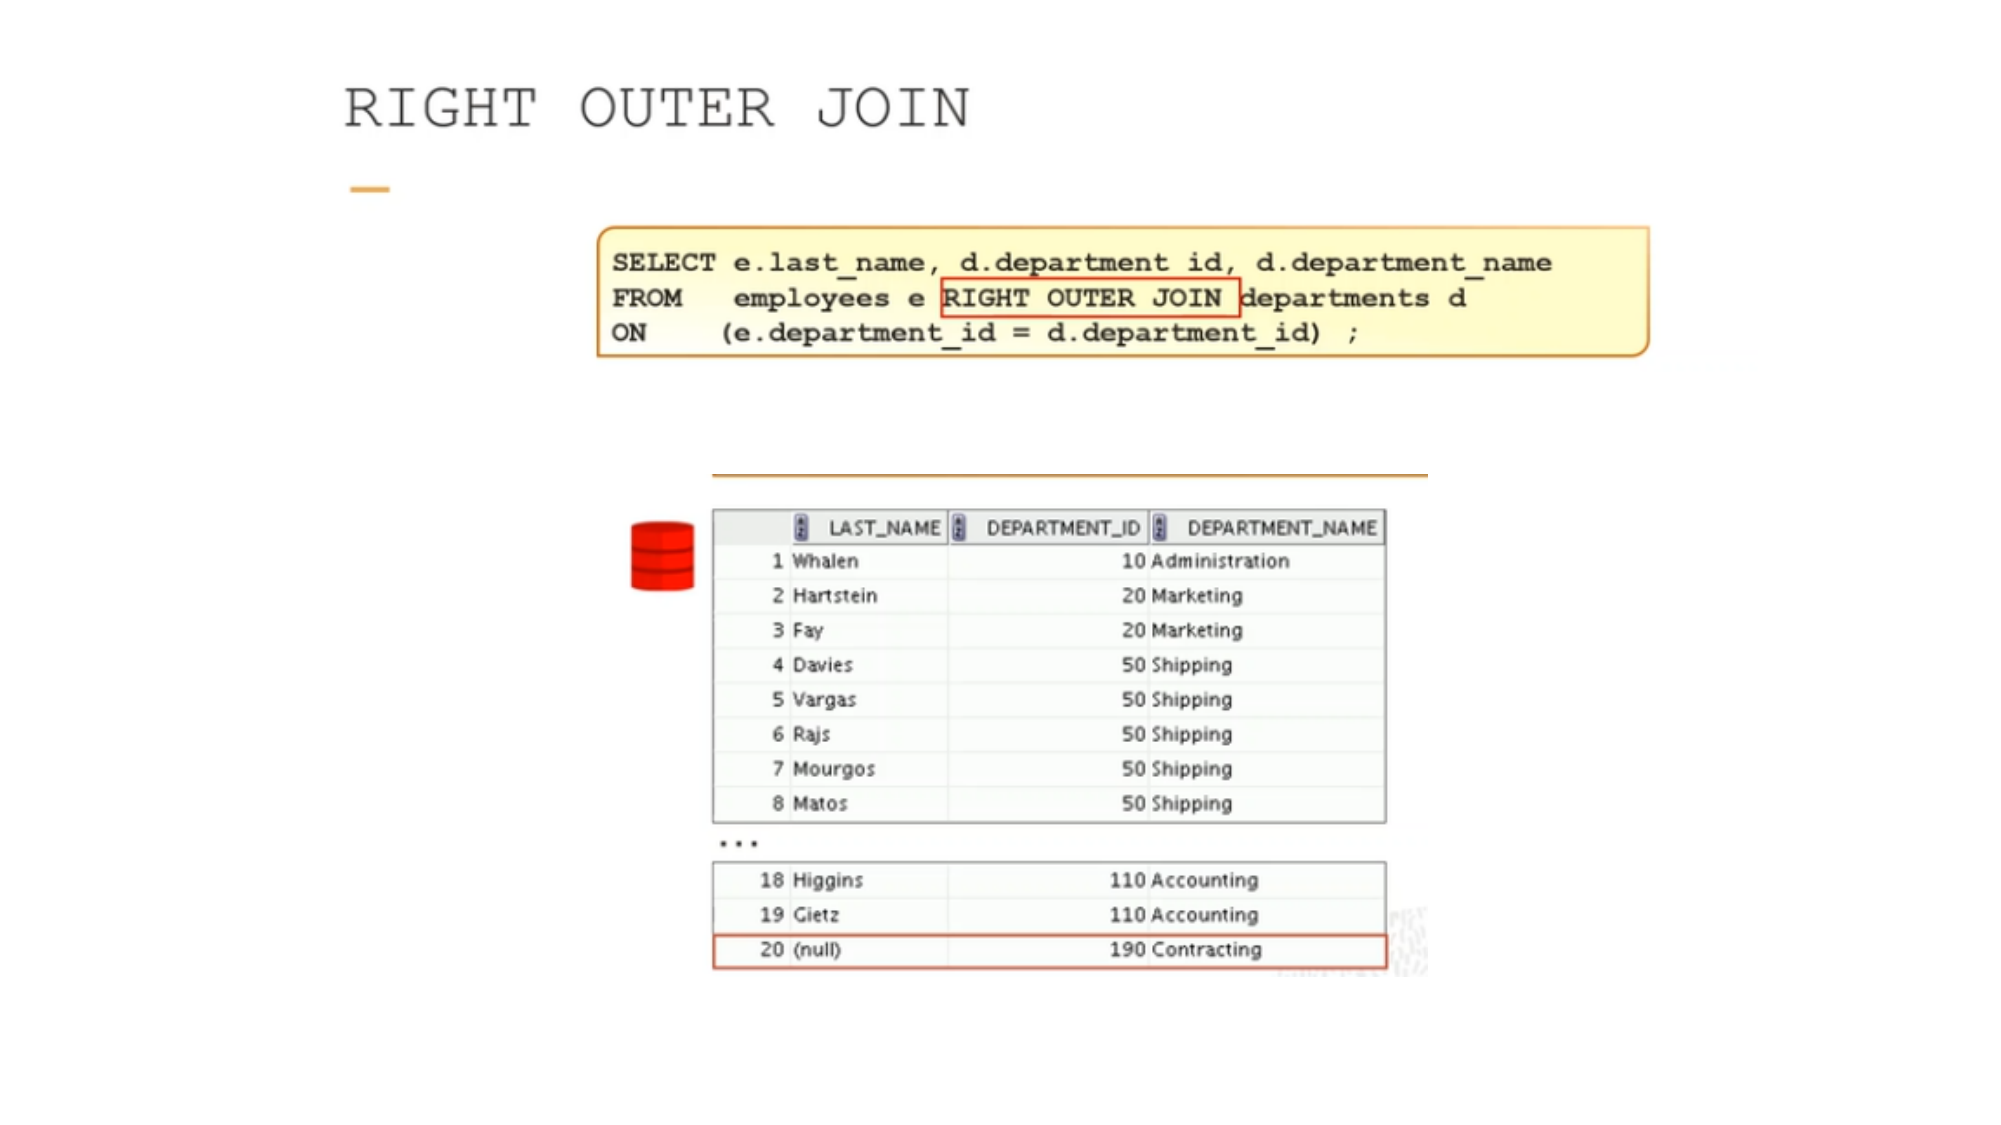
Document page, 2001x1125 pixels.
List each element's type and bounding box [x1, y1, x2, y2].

picture [588, 474, 1428, 977]
picture [302, 59, 1758, 372]
